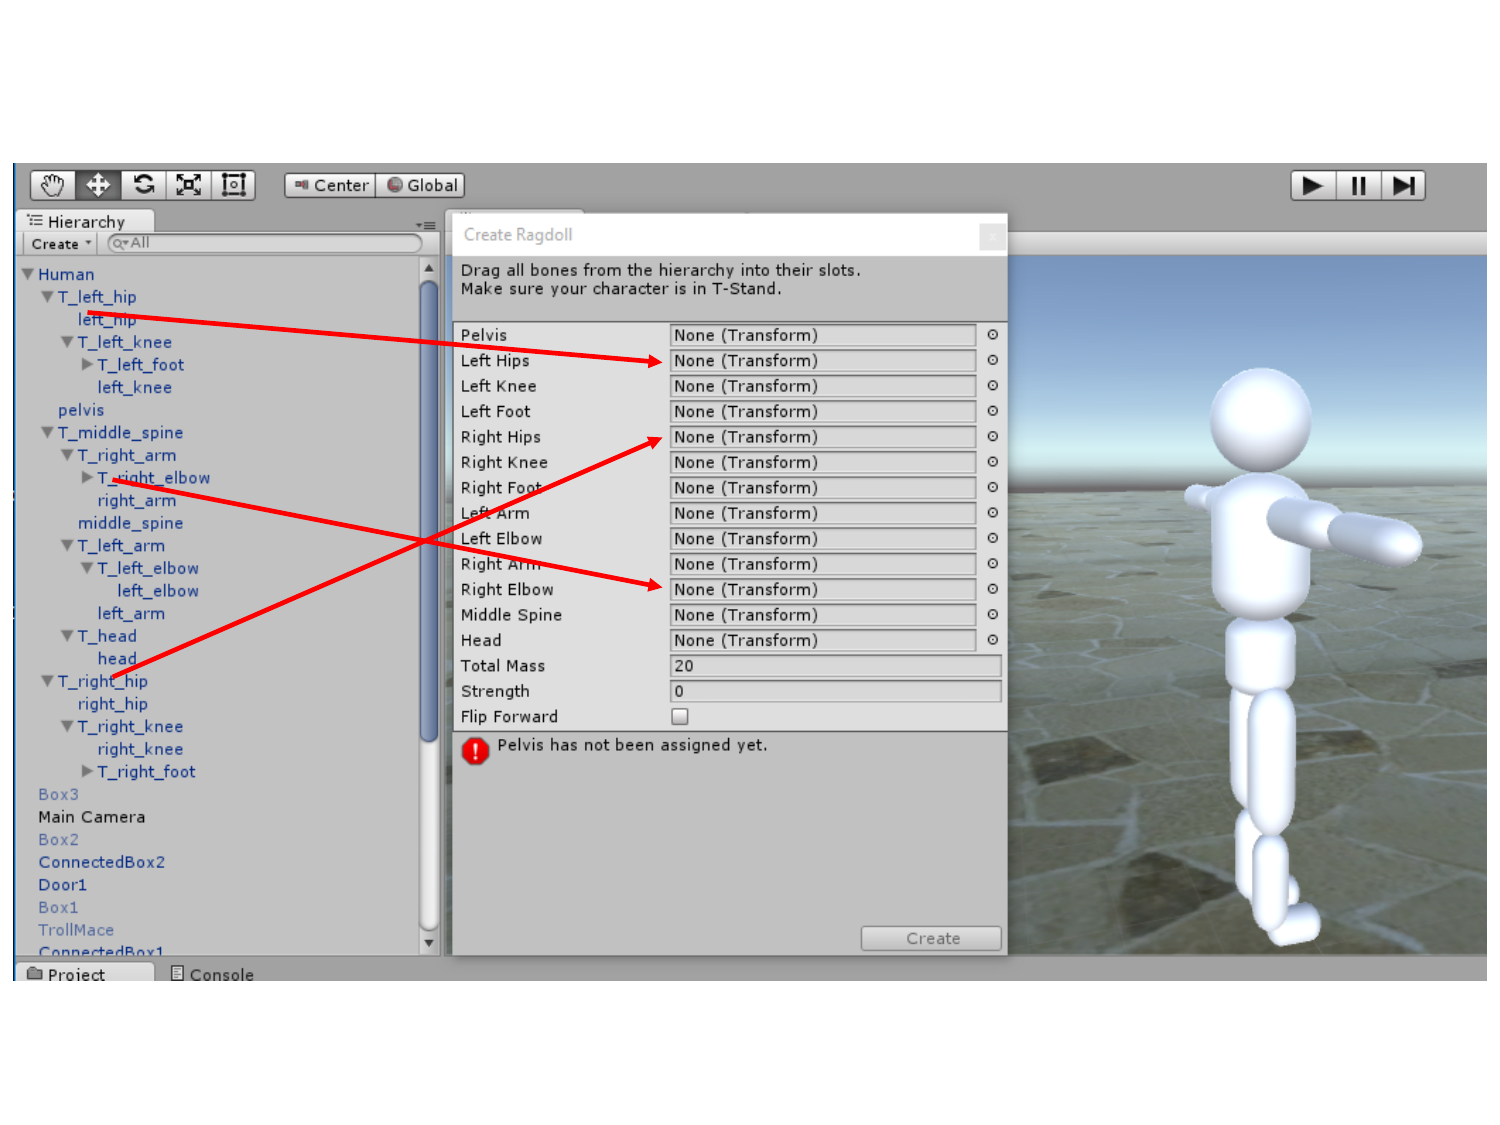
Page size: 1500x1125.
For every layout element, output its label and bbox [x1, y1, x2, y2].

text_box [112, 437, 663, 678]
picture [13, 163, 1487, 982]
text_box [87, 312, 663, 363]
